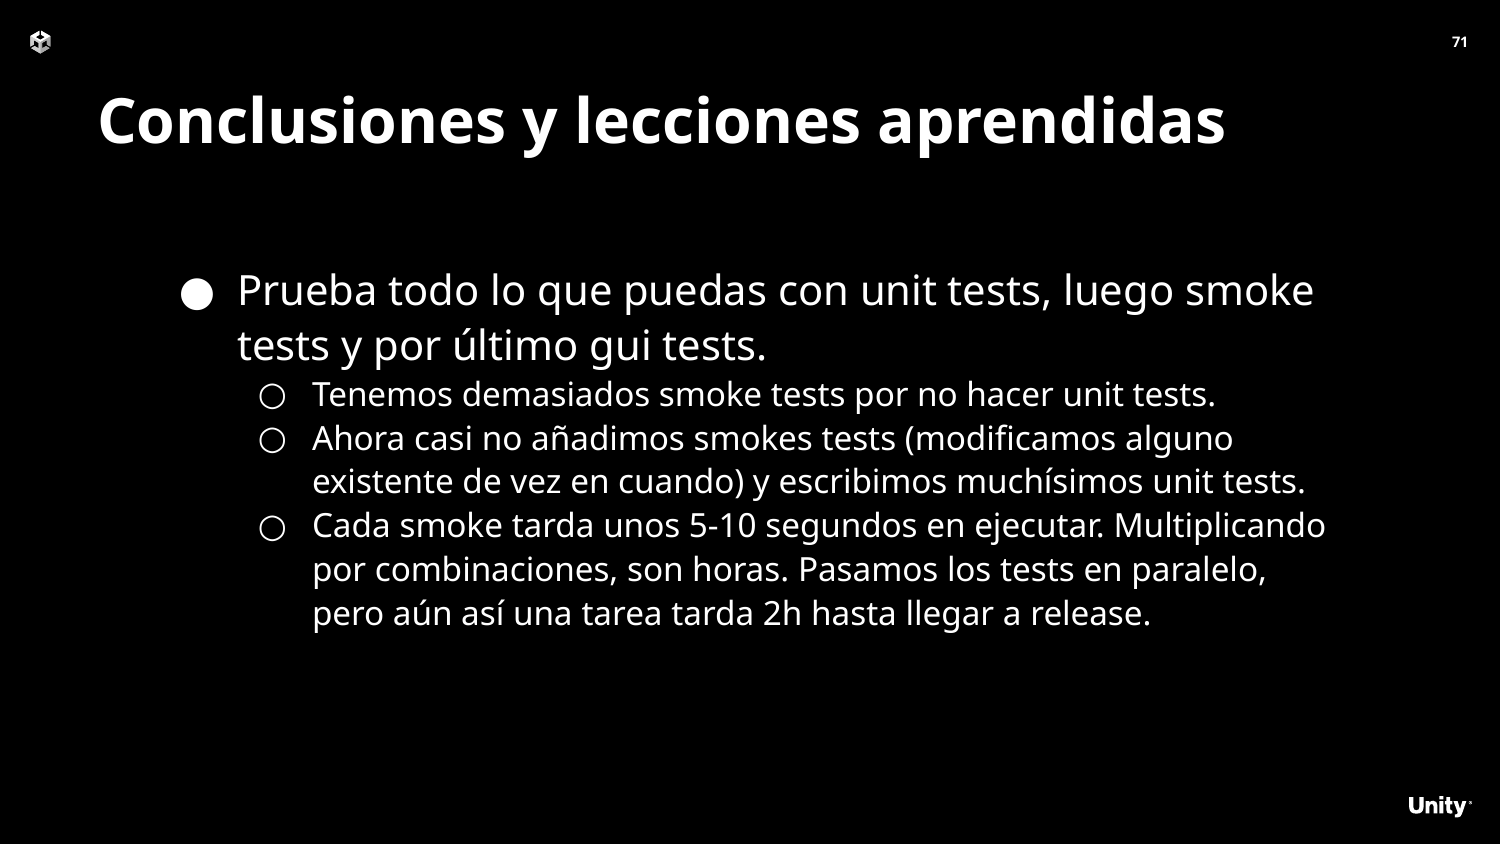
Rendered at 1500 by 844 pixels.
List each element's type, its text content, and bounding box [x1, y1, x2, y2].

slide_number ‹#› [1391, 31, 1469, 55]
title Conclusiones y lecciones aprendidas [97, 89, 1485, 175]
text_box Prueba todo lo que puedas con unit tests, luego smoke tests y por último gui tests. Tenemos demasiados smoke tests por no hacer unit tests. Ahora casi no añadimos smokes tests (modificamos alguno existente de vez en cuando) y escribimos muchísimos unit tests. Cada smoke tarda unos 5-10 segundos en ejecutar. Multiplicando por combinaciones, son horas. Pasamos los tests en paralelo, pero aún así una tarea tarda 2h hasta llegar a release. [147, 180, 1353, 797]
